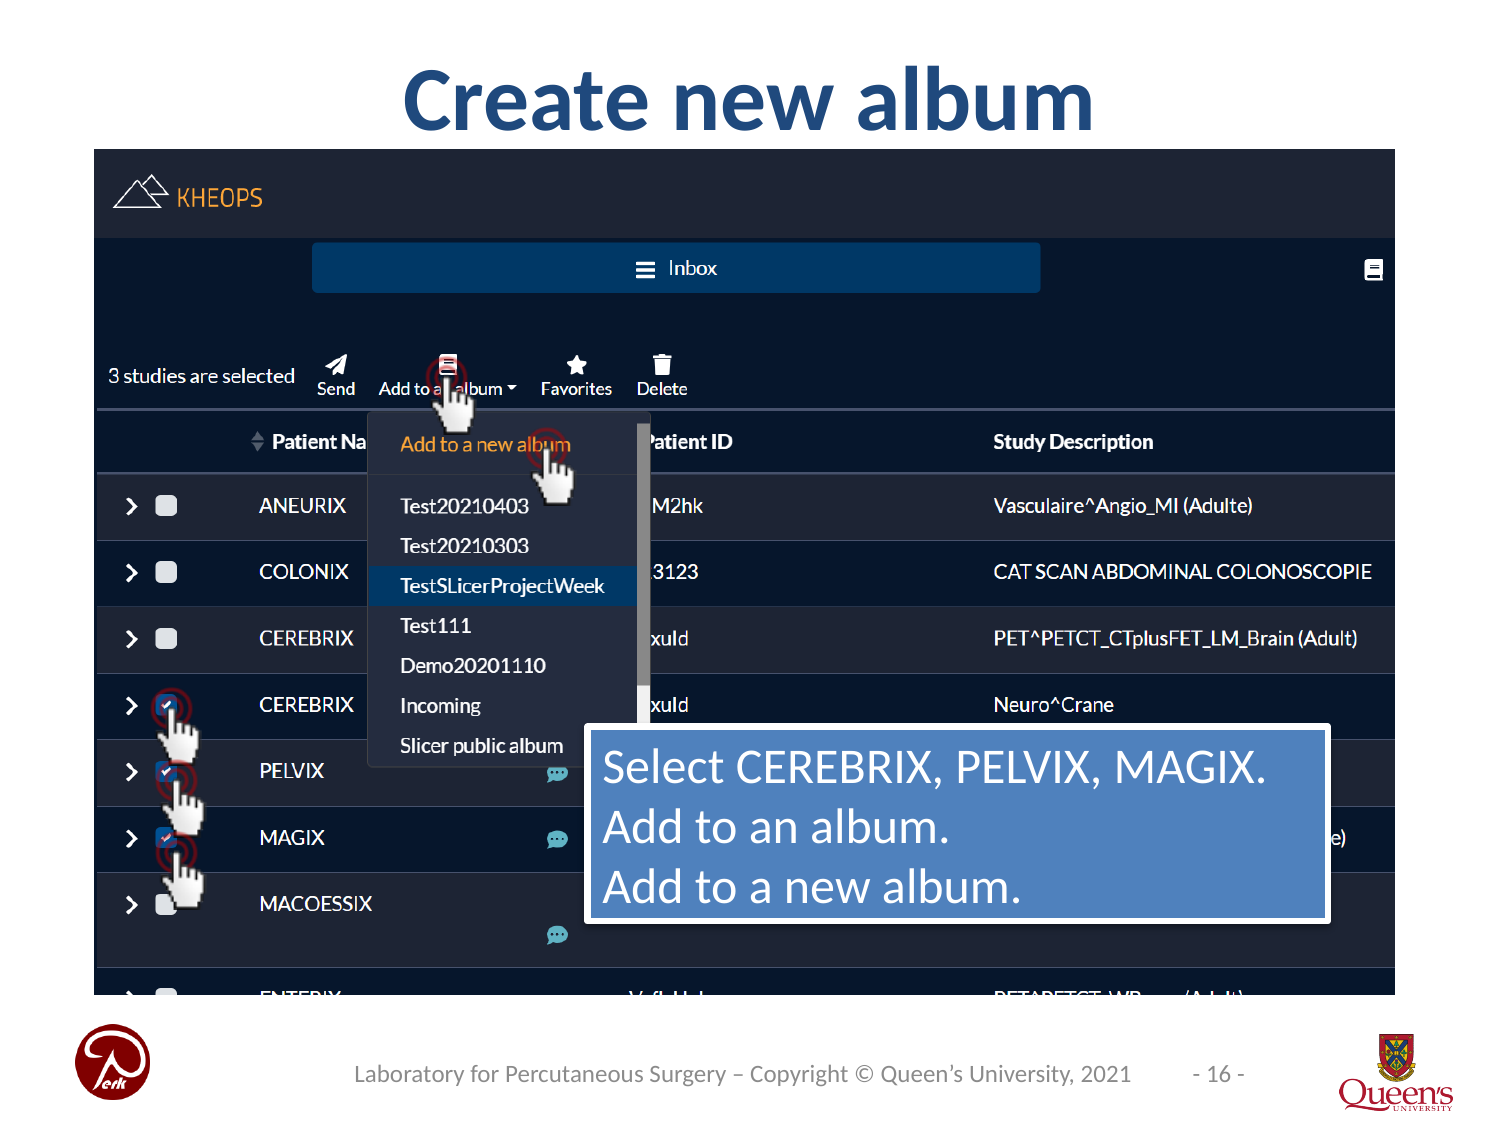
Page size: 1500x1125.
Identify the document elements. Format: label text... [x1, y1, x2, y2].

slide_number - 16 - [1175, 1042, 1263, 1103]
title Create new album [74, 0, 1426, 188]
picture [94, 149, 1396, 995]
picture [1339, 1034, 1453, 1111]
picture [75, 1024, 150, 1100]
footer Laboratory for Percutaneous Surgery – Copyright © Queen’s University, 2021 [312, 1042, 1175, 1103]
